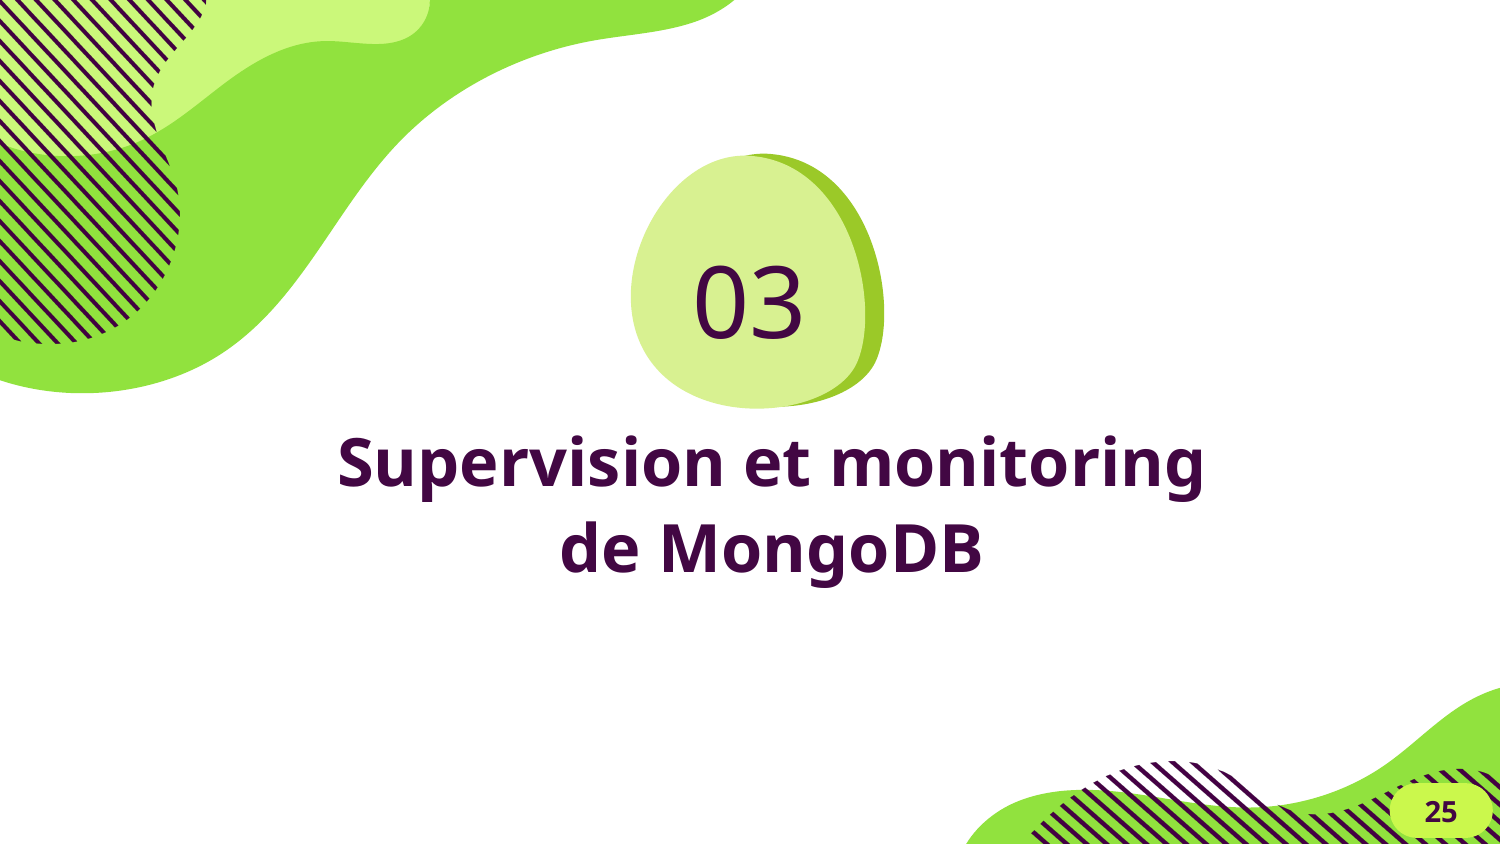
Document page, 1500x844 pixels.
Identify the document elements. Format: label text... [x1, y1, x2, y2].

picture [0, 0, 207, 344]
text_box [599, 153, 901, 409]
title Supervision et monitoring de MongoDB [290, 421, 1254, 578]
text_box 25 [1391, 784, 1492, 837]
picture [1031, 761, 1500, 844]
